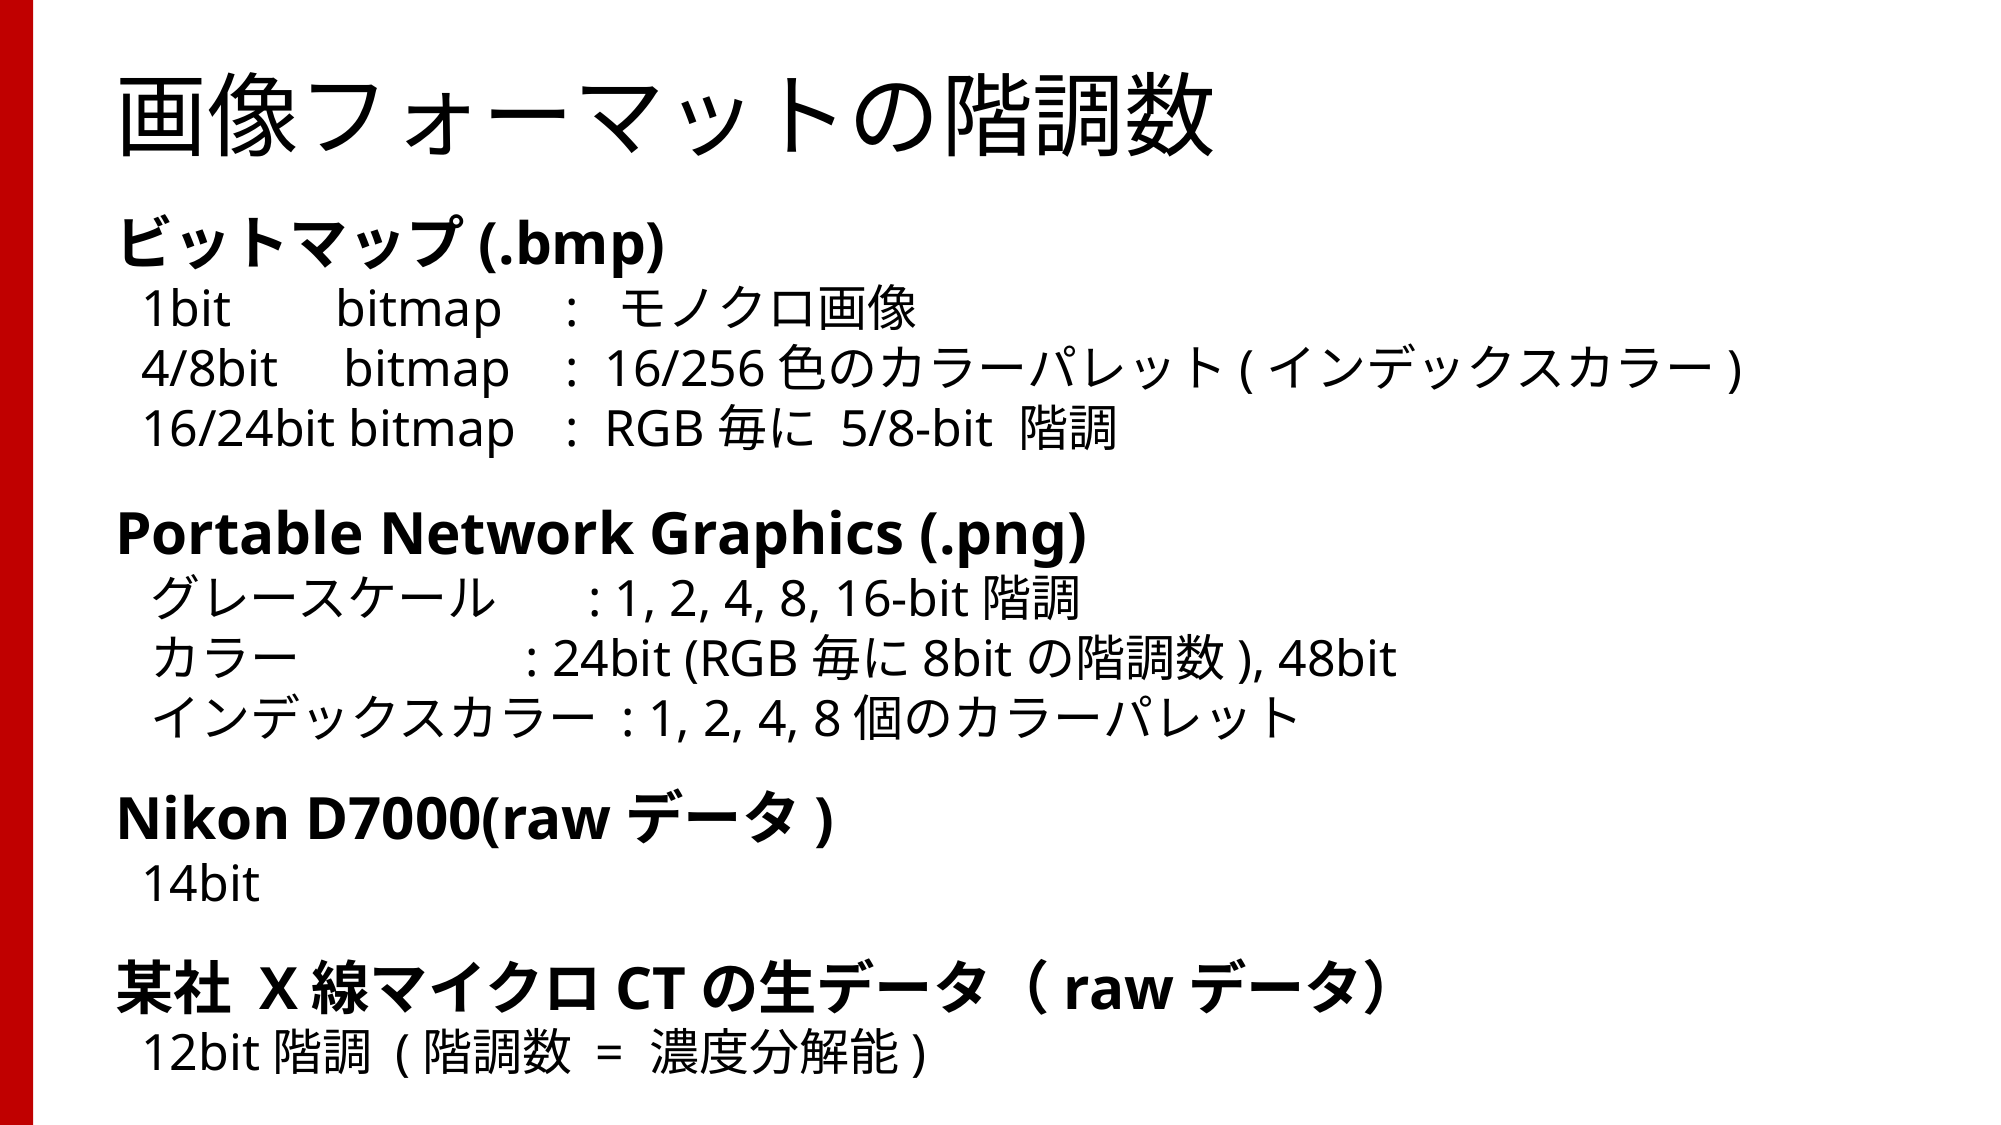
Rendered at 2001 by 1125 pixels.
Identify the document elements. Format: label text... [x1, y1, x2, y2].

list ビットマップ(.bmp) 1bit bitmap : モノクロ画像 4/8bit bitmap : 16/256色のカラーパレット(インデックスカラー) 16/24bit bitmap : RGB毎に 5/8-bit 階調 Portable Network Graphics (.png) グレースケール : 1, 2, 4, 8, 16-bit階調 カラー : 24bit (RGB毎に8bitの階調数), 48bit インデックスカラー : 1, 2, 4, 8個のカラーパレット Nikon D7000(rawデータ) 14bit 某社 X線マイクロCTの生データ（rawデータ） 12bit階調 (階調数 = 濃度分解能) [100, 199, 1884, 1104]
title 画像フォーマットの階調数 [100, 59, 2000, 181]
